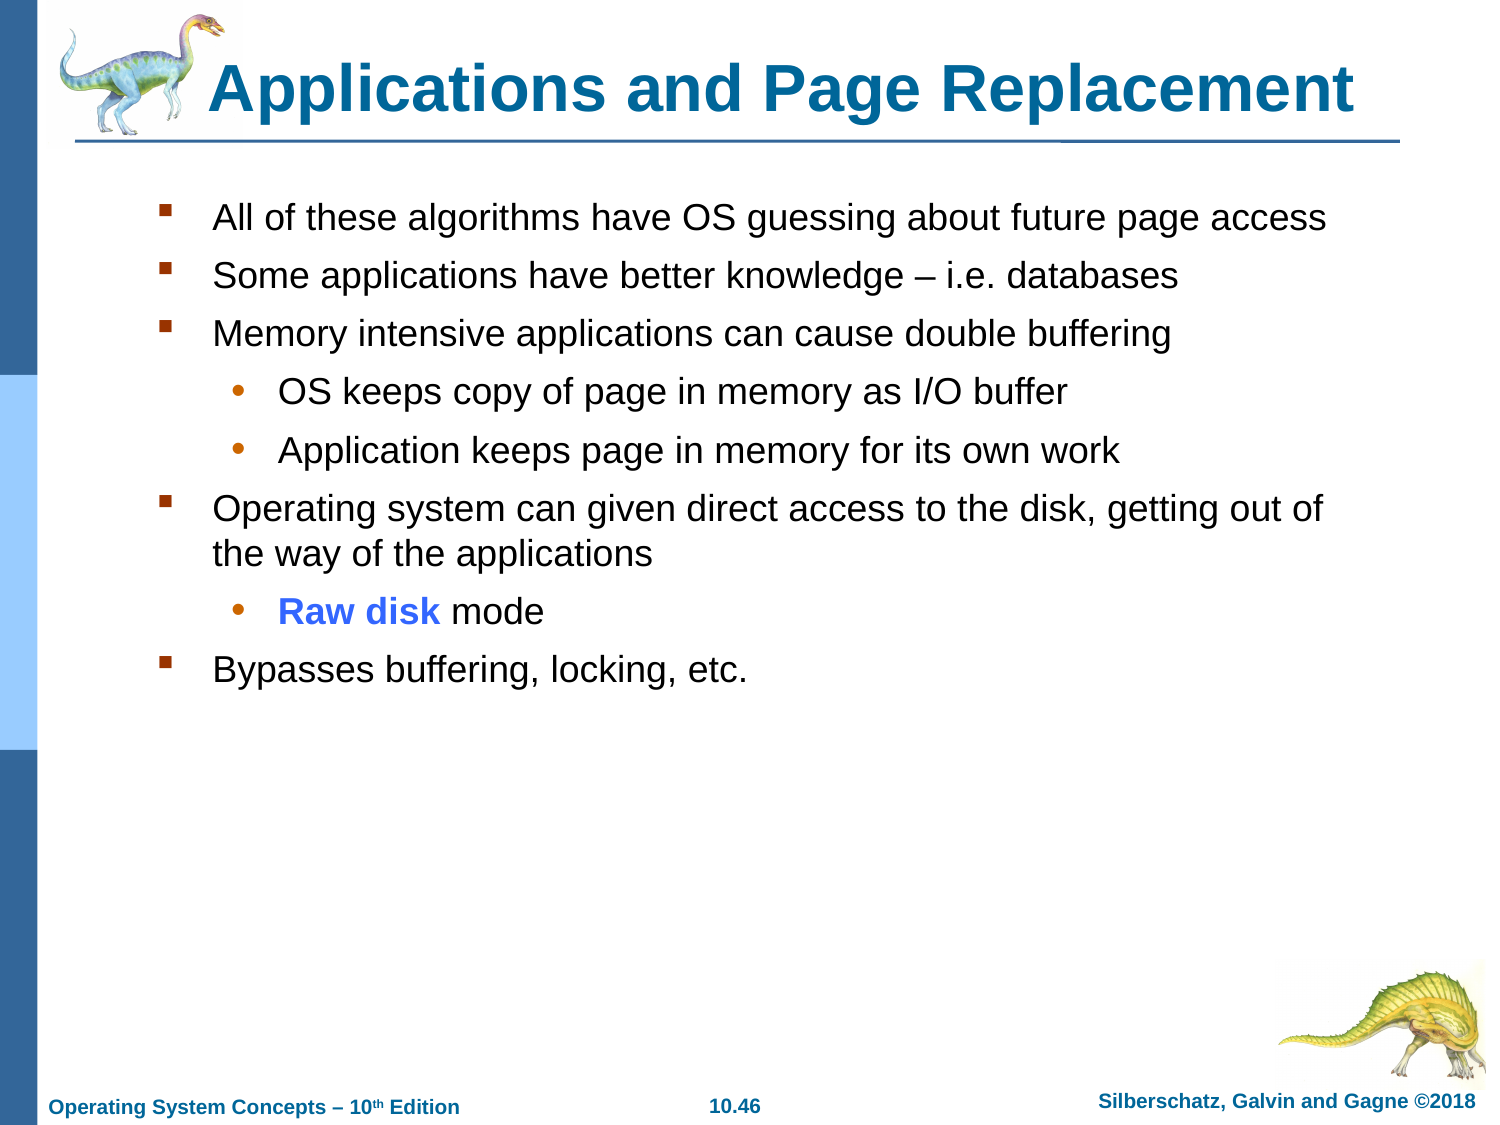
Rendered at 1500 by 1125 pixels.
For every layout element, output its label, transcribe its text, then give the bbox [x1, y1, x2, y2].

picture [1275, 959, 1486, 1090]
picture [46, 0, 243, 149]
title Applications and Page Replacement [136, 37, 1428, 133]
list All of these algorithms have OS guessing about future page access Some applications have better knowledge – i.e. databases Memory intensive applications can cause double buffering OS keeps copy of page in memory as I/O buffer Application keeps page in memory for its own work Operating system can given direct access to the disk, getting out of the way of the applications Raw disk mode Bypasses buffering, locking, etc. [141, 185, 1390, 929]
